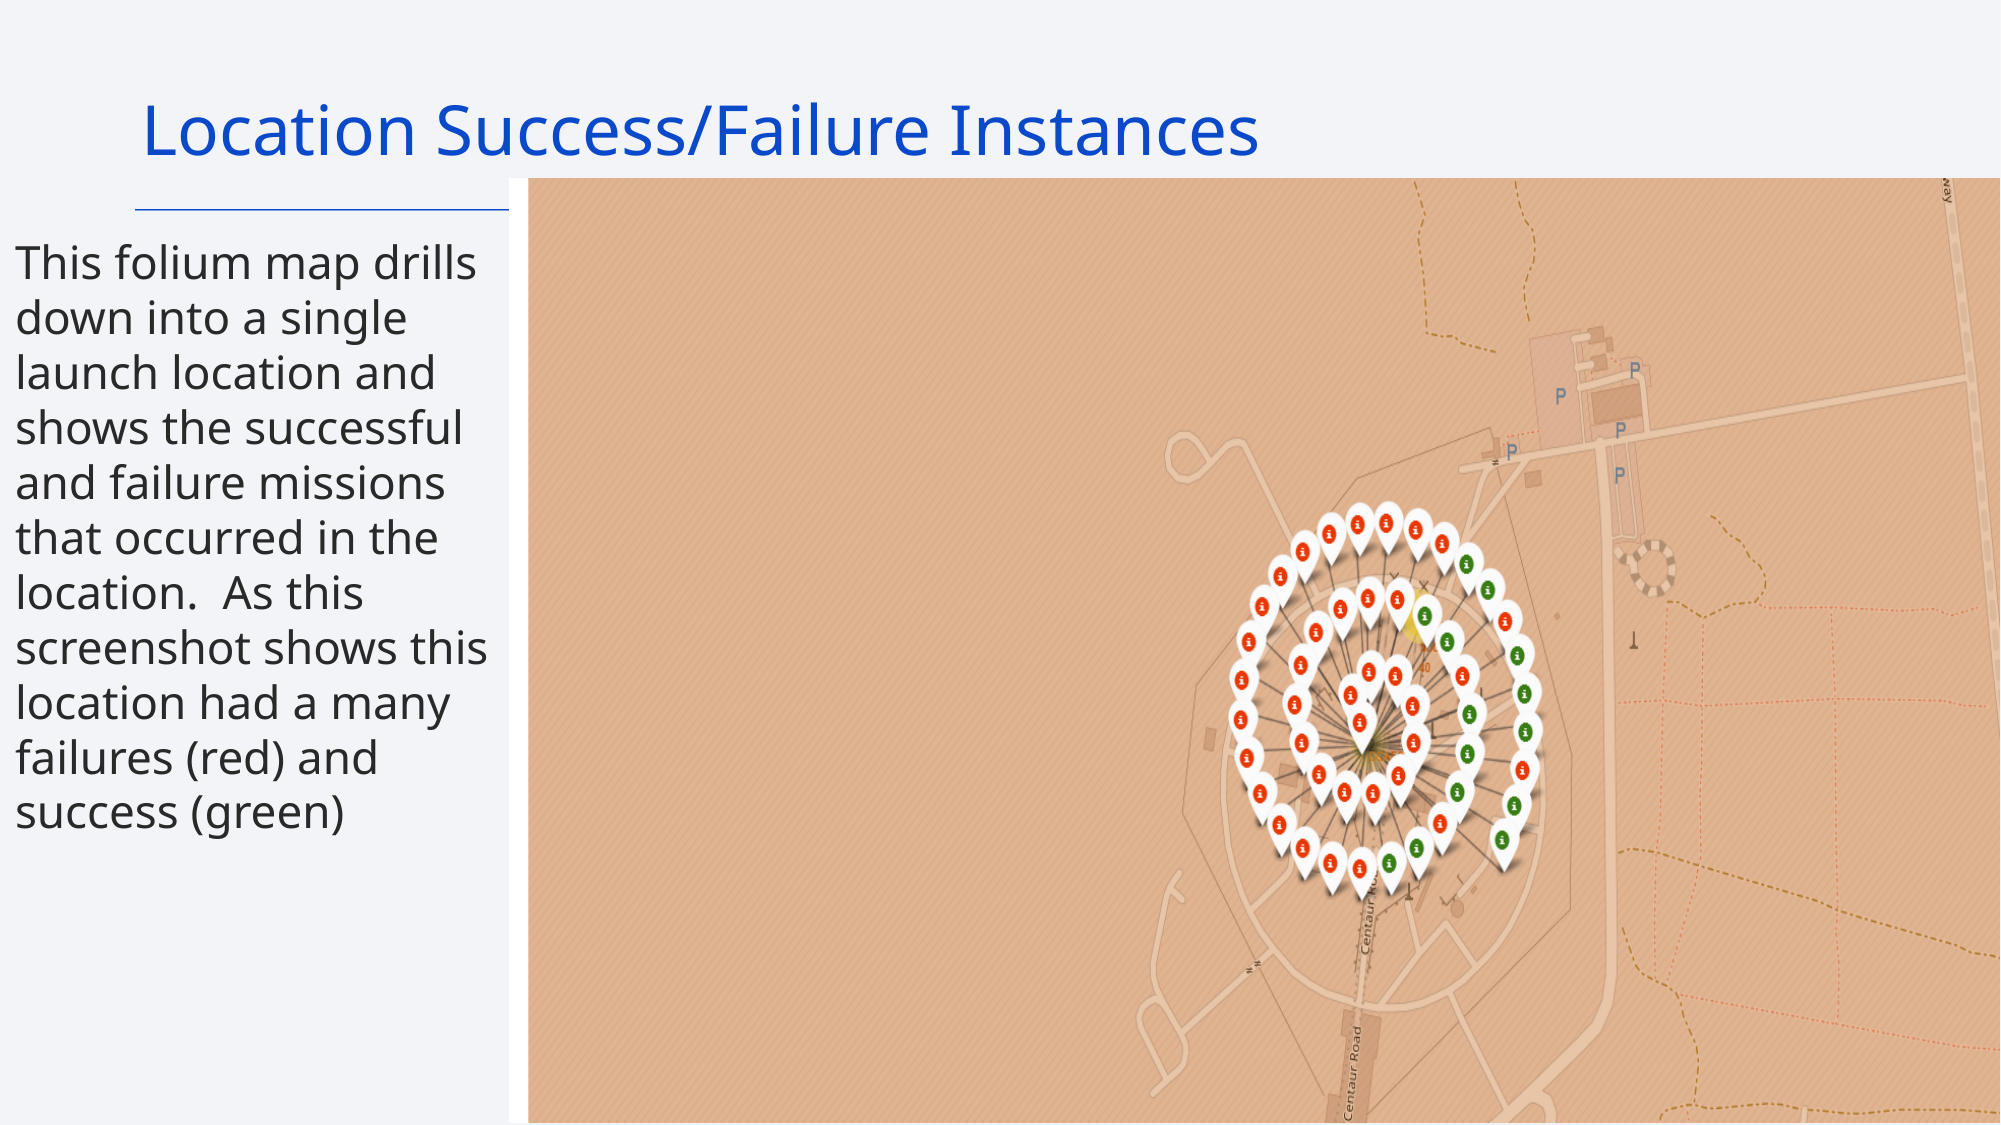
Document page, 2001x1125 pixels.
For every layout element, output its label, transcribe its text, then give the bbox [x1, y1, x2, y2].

text_box Location Success/Failure Instances [126, 88, 1852, 179]
picture [0, 0, 2001, 1125]
list This folium map drills down into a single launch location and shows the successful and failure missions that occurred in the location. As this screenshot shows this location had a many failures (red) and success (green) [0, 226, 509, 941]
